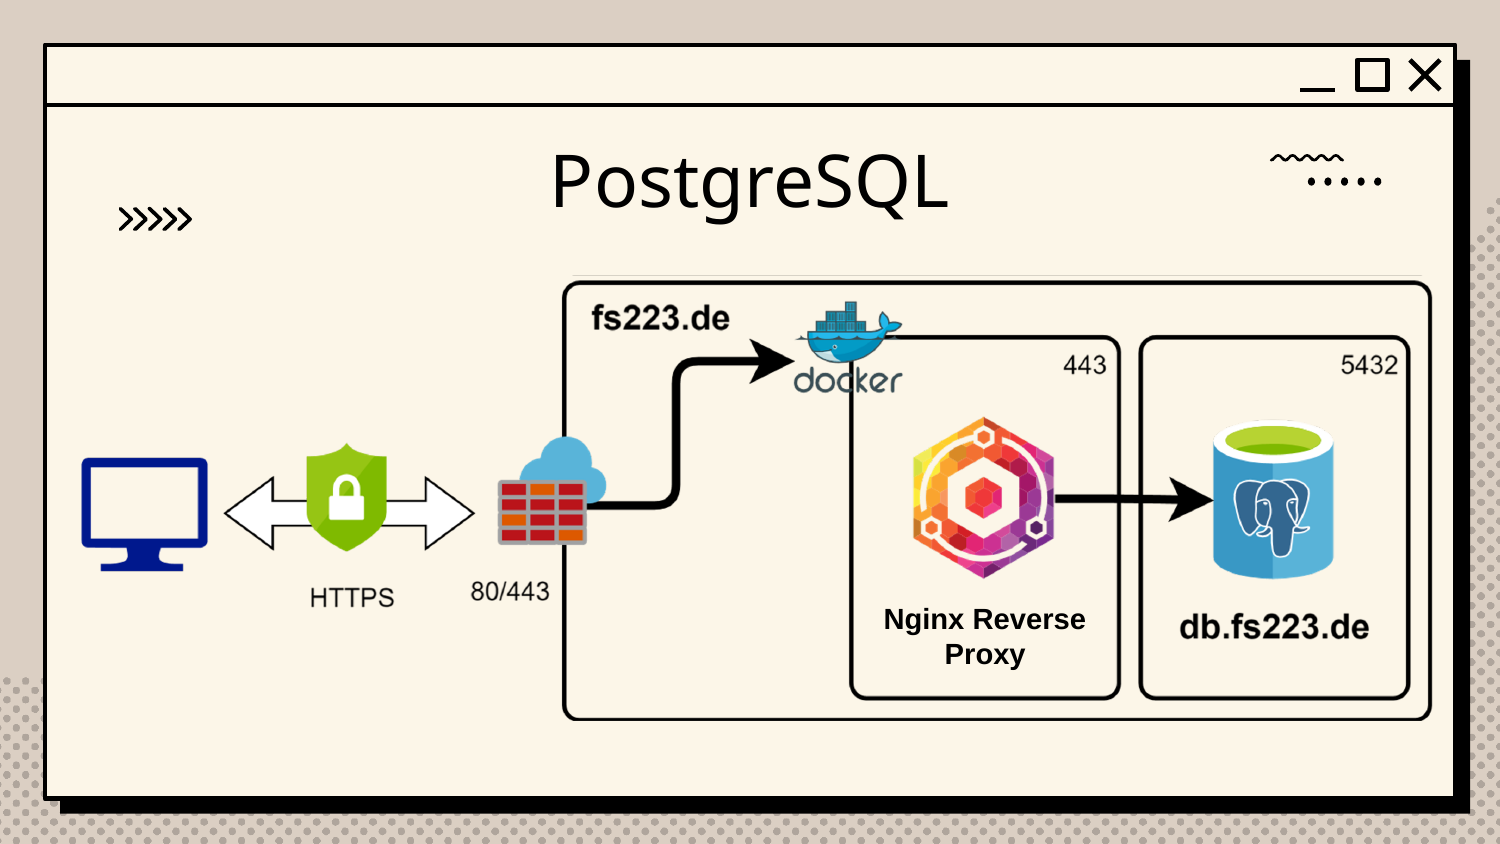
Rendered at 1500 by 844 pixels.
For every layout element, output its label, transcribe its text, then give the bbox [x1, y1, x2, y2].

text_box [177, 207, 193, 231]
text_box [147, 206, 163, 231]
picture [80, 275, 1433, 722]
text_box [1269, 154, 1345, 162]
text_box [1324, 177, 1332, 186]
text_box [162, 207, 177, 231]
text_box [1374, 177, 1382, 186]
text_box [1357, 177, 1365, 186]
text_box [119, 207, 134, 231]
text_box [1340, 177, 1349, 186]
title PostgreSQL [116, 120, 1383, 233]
text_box [1307, 177, 1315, 186]
text_box [133, 207, 148, 231]
